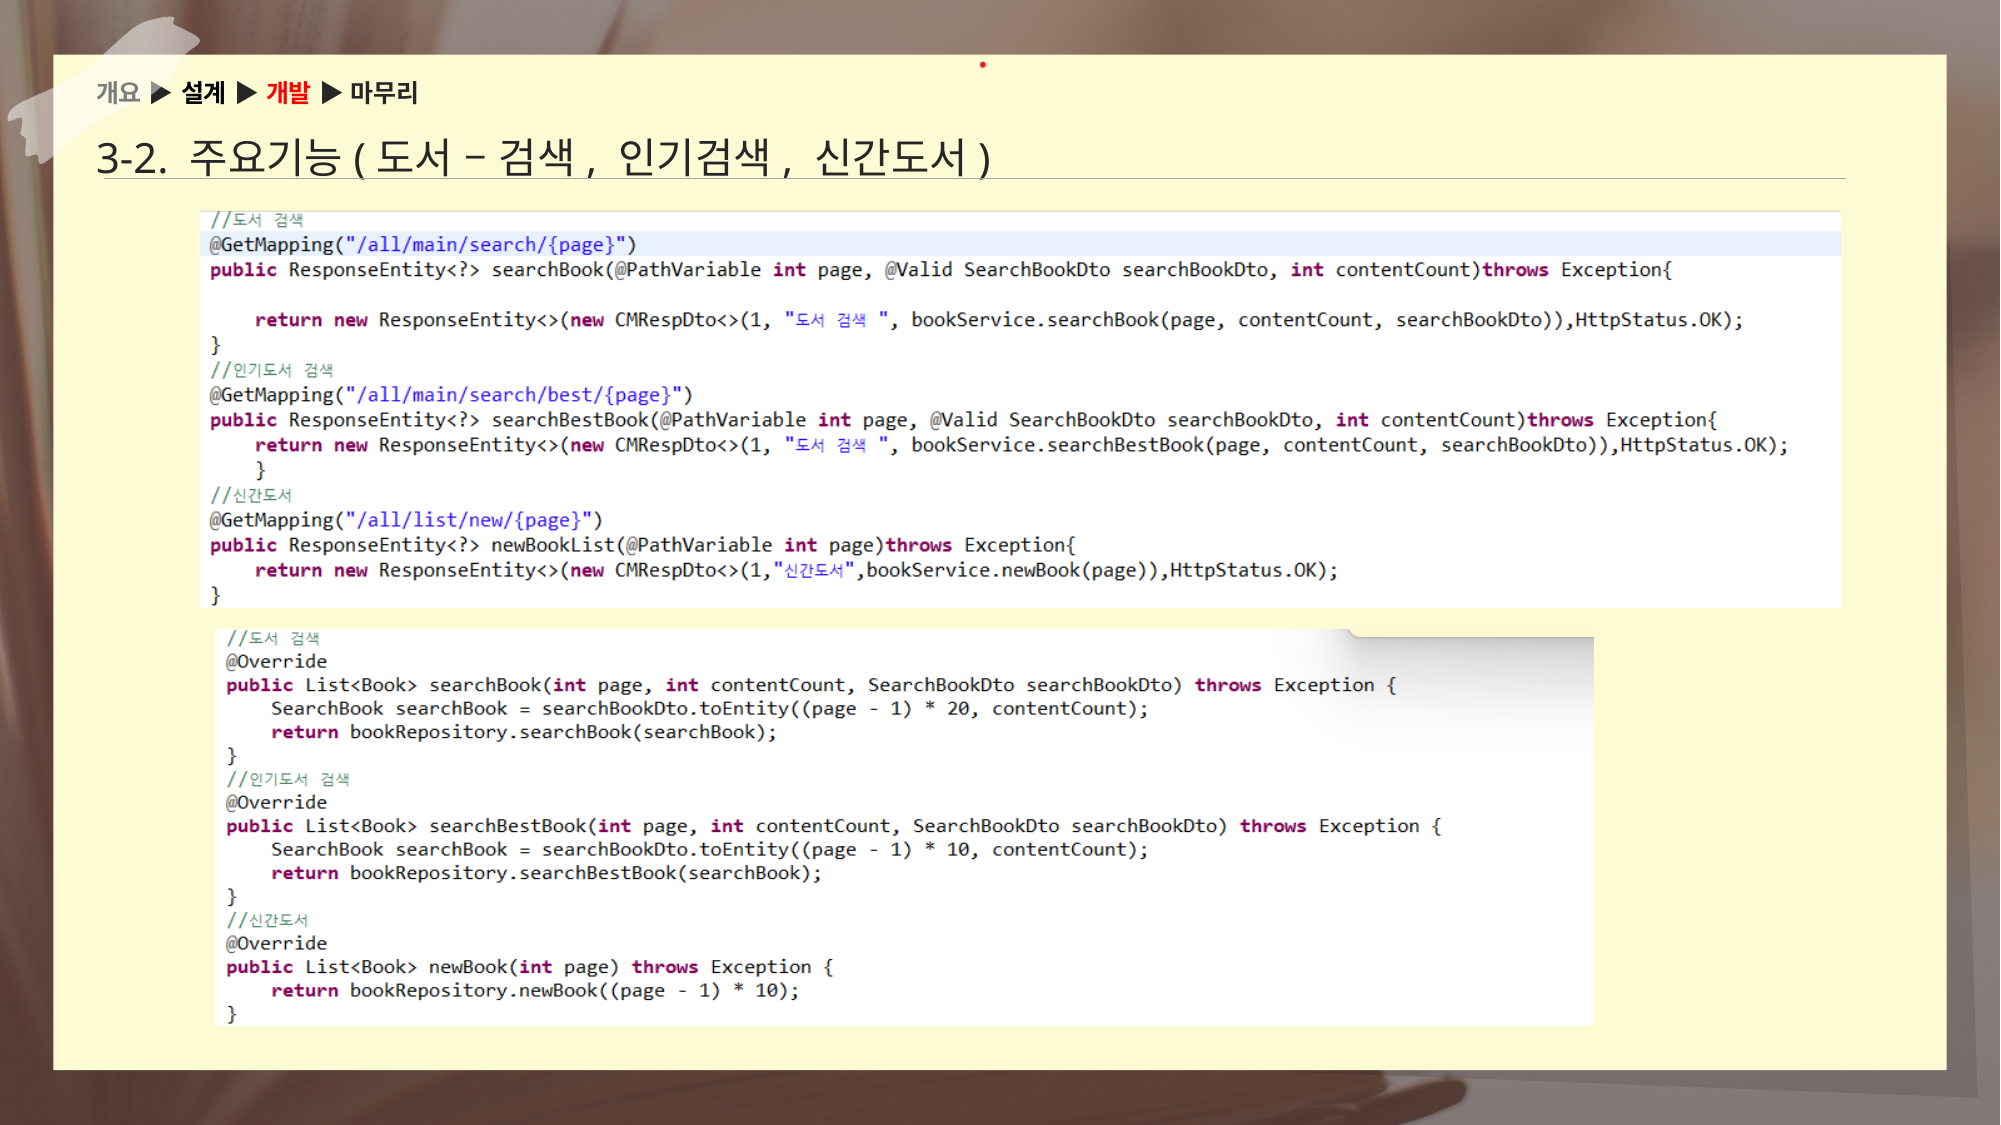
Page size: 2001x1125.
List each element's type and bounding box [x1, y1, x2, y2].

picture [0, 0, 2000, 1125]
text_box [7, 16, 1978, 1098]
